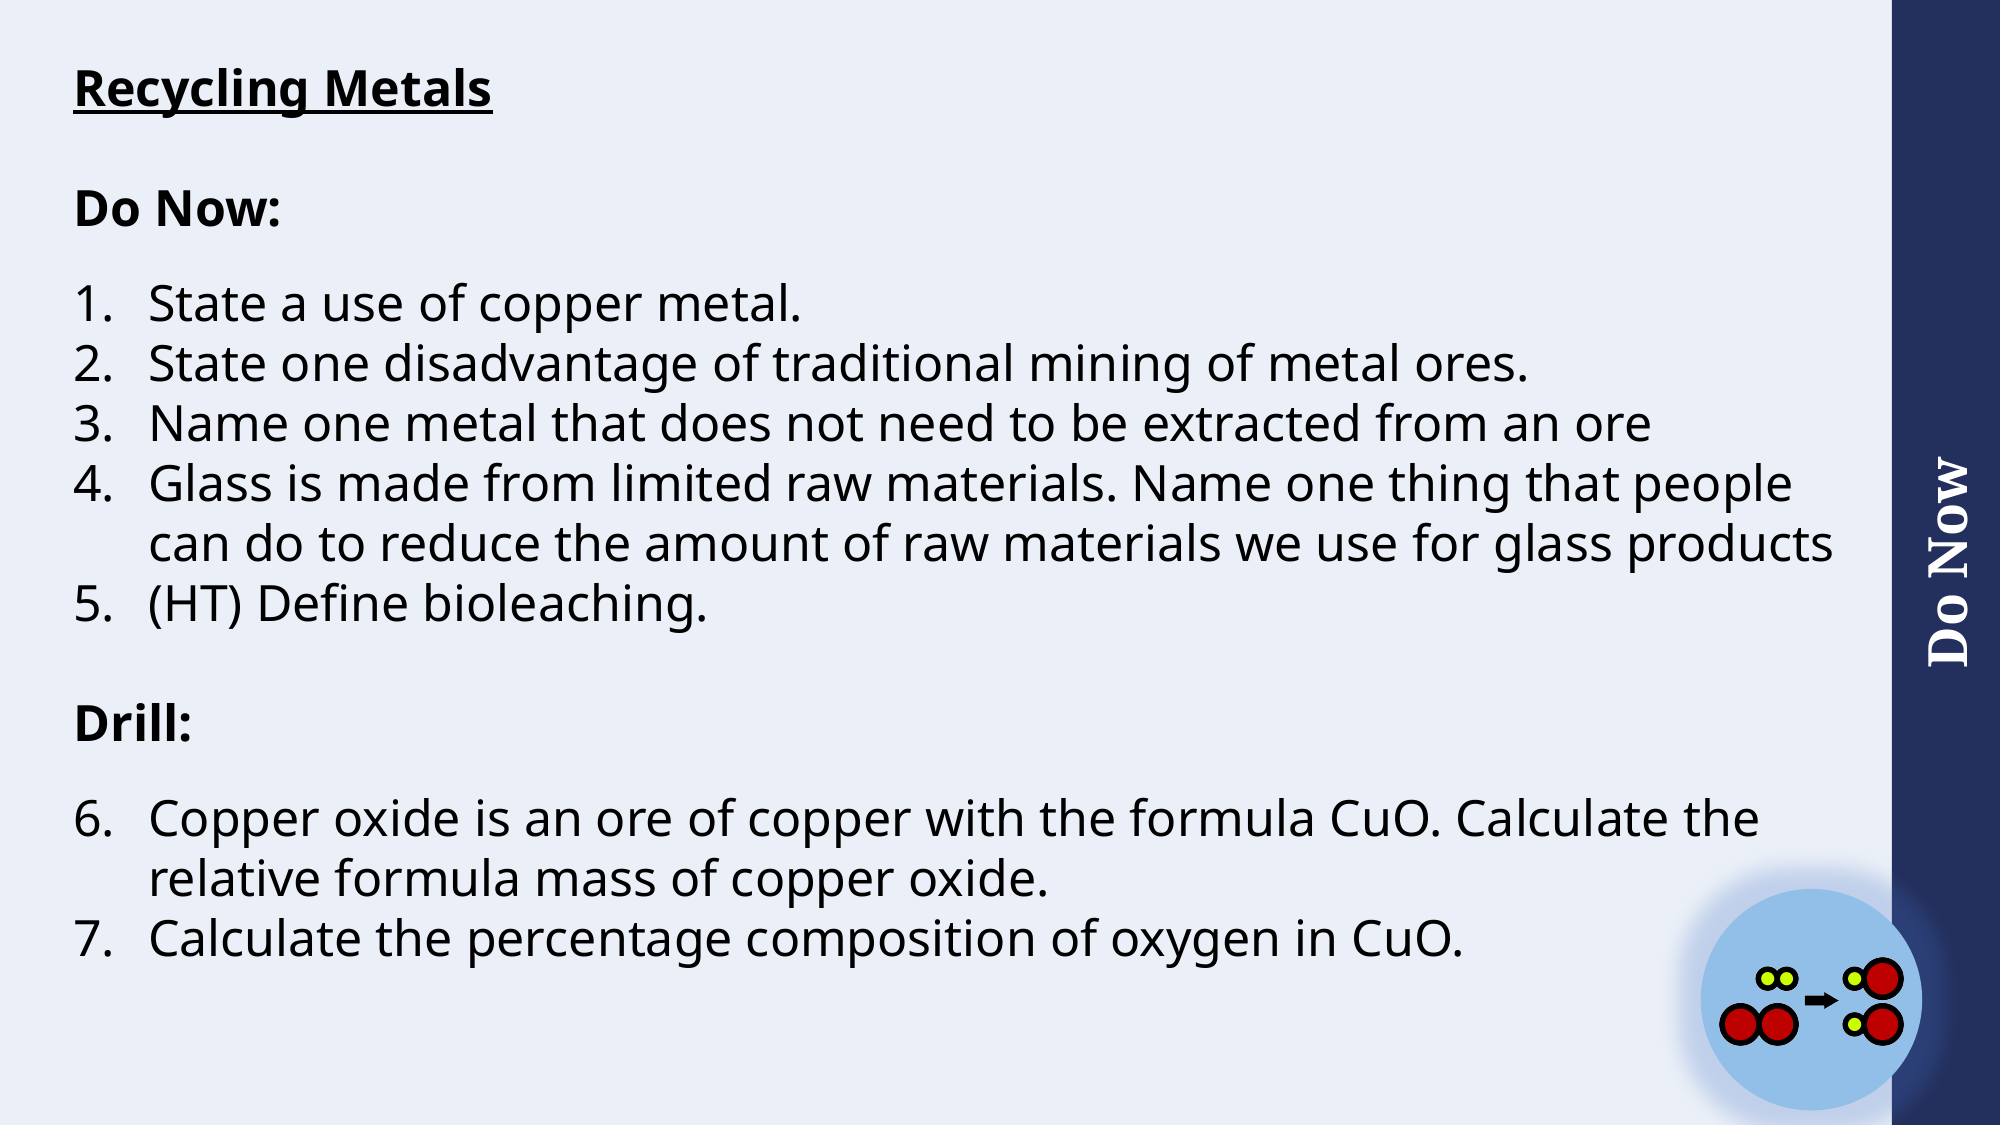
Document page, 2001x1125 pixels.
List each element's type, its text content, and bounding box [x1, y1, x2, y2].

text_box Recycling Metals Do Now: State a use of copper metal. State one disadvantage of traditional mining of metal ores. Name one metal that does not need to be extracted from an ore Glass is made from limited raw materials. Name one thing that people can do to reduce the amount of raw materials we use for glass products (HT) Define bioleaching. Drill: Copper oxide is an ore of copper with the formula CuO. Calculate the relative formula mass of copper oxide. Calculate the percentage composition of oxygen in CuO. [58, 48, 1855, 974]
picture [1719, 957, 1904, 1046]
